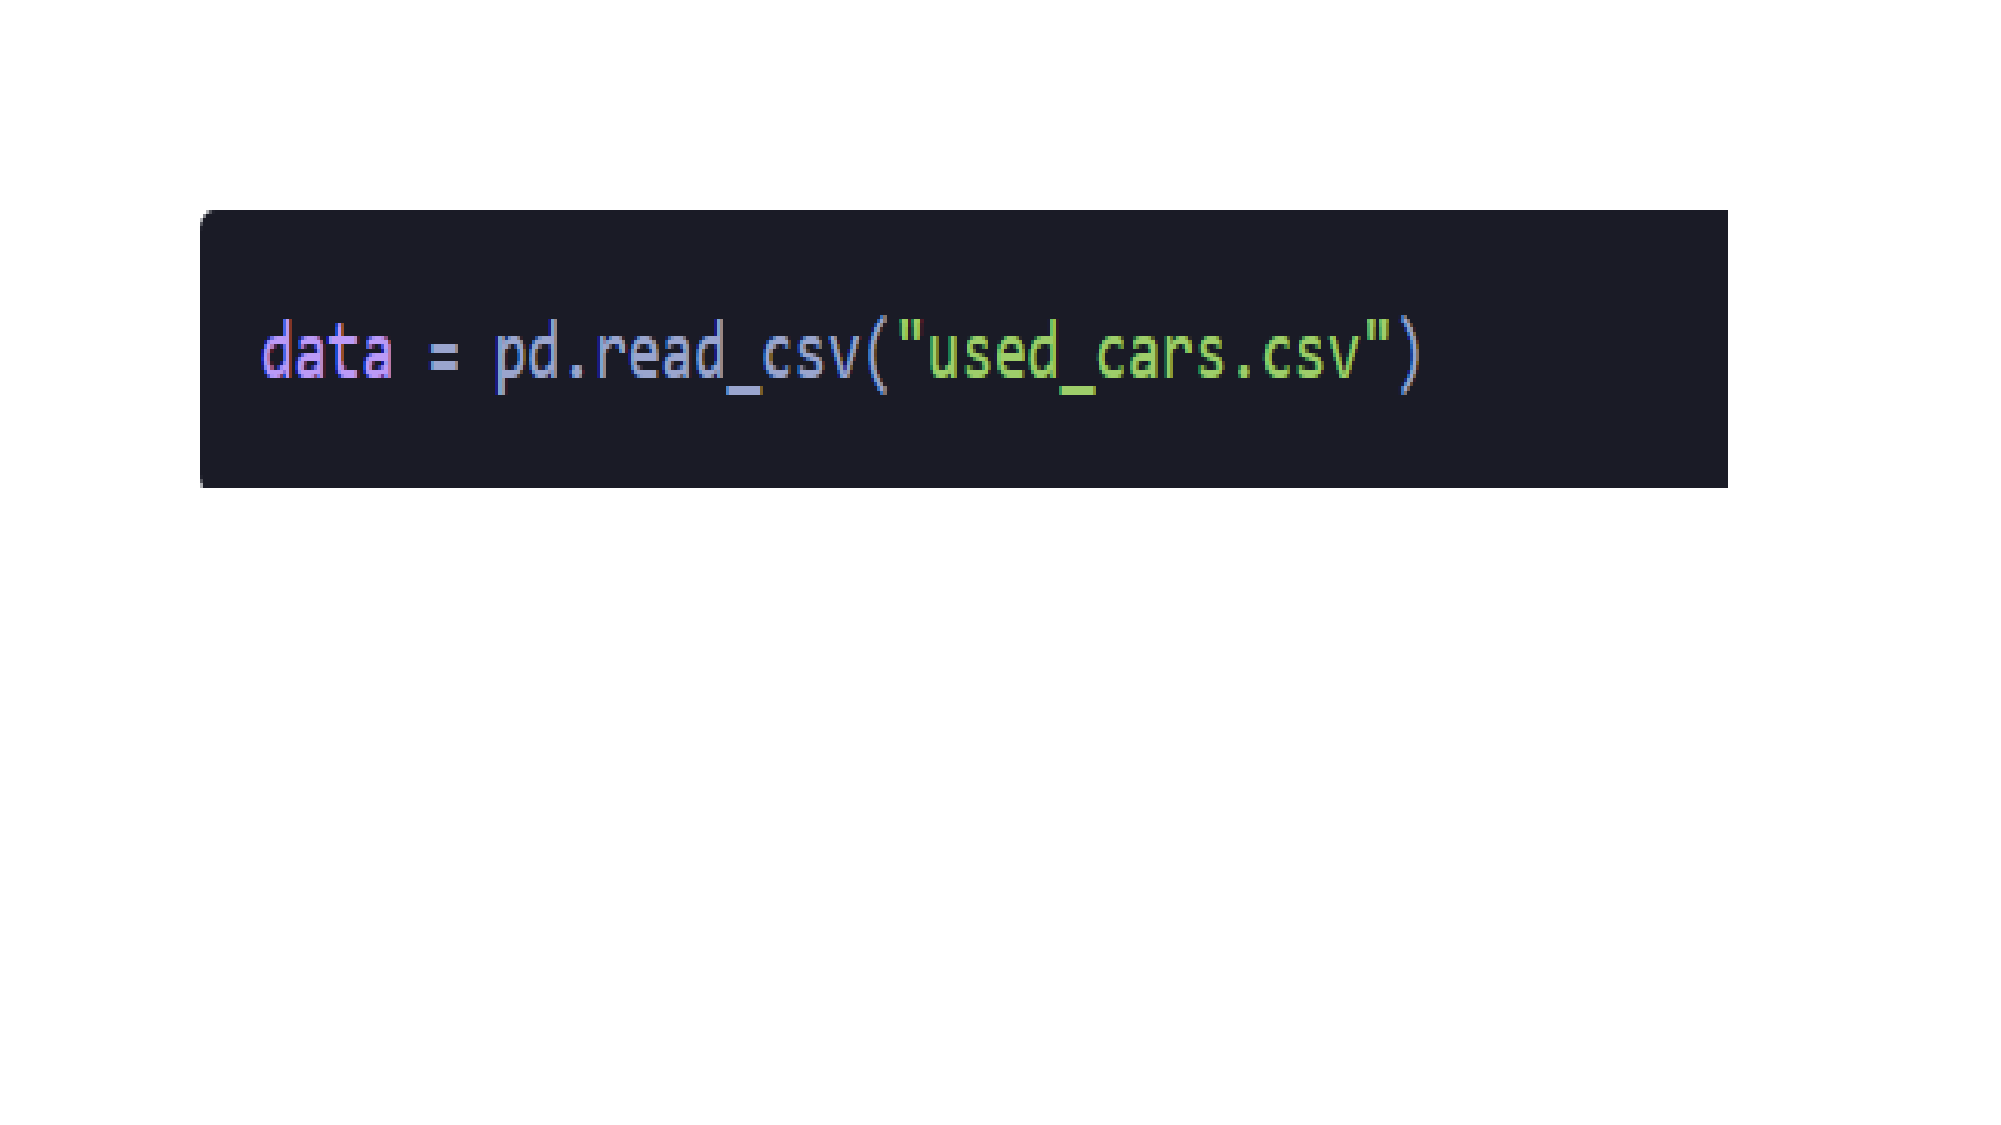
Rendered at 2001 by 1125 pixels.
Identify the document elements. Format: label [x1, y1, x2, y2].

list [157, 189, 1728, 488]
